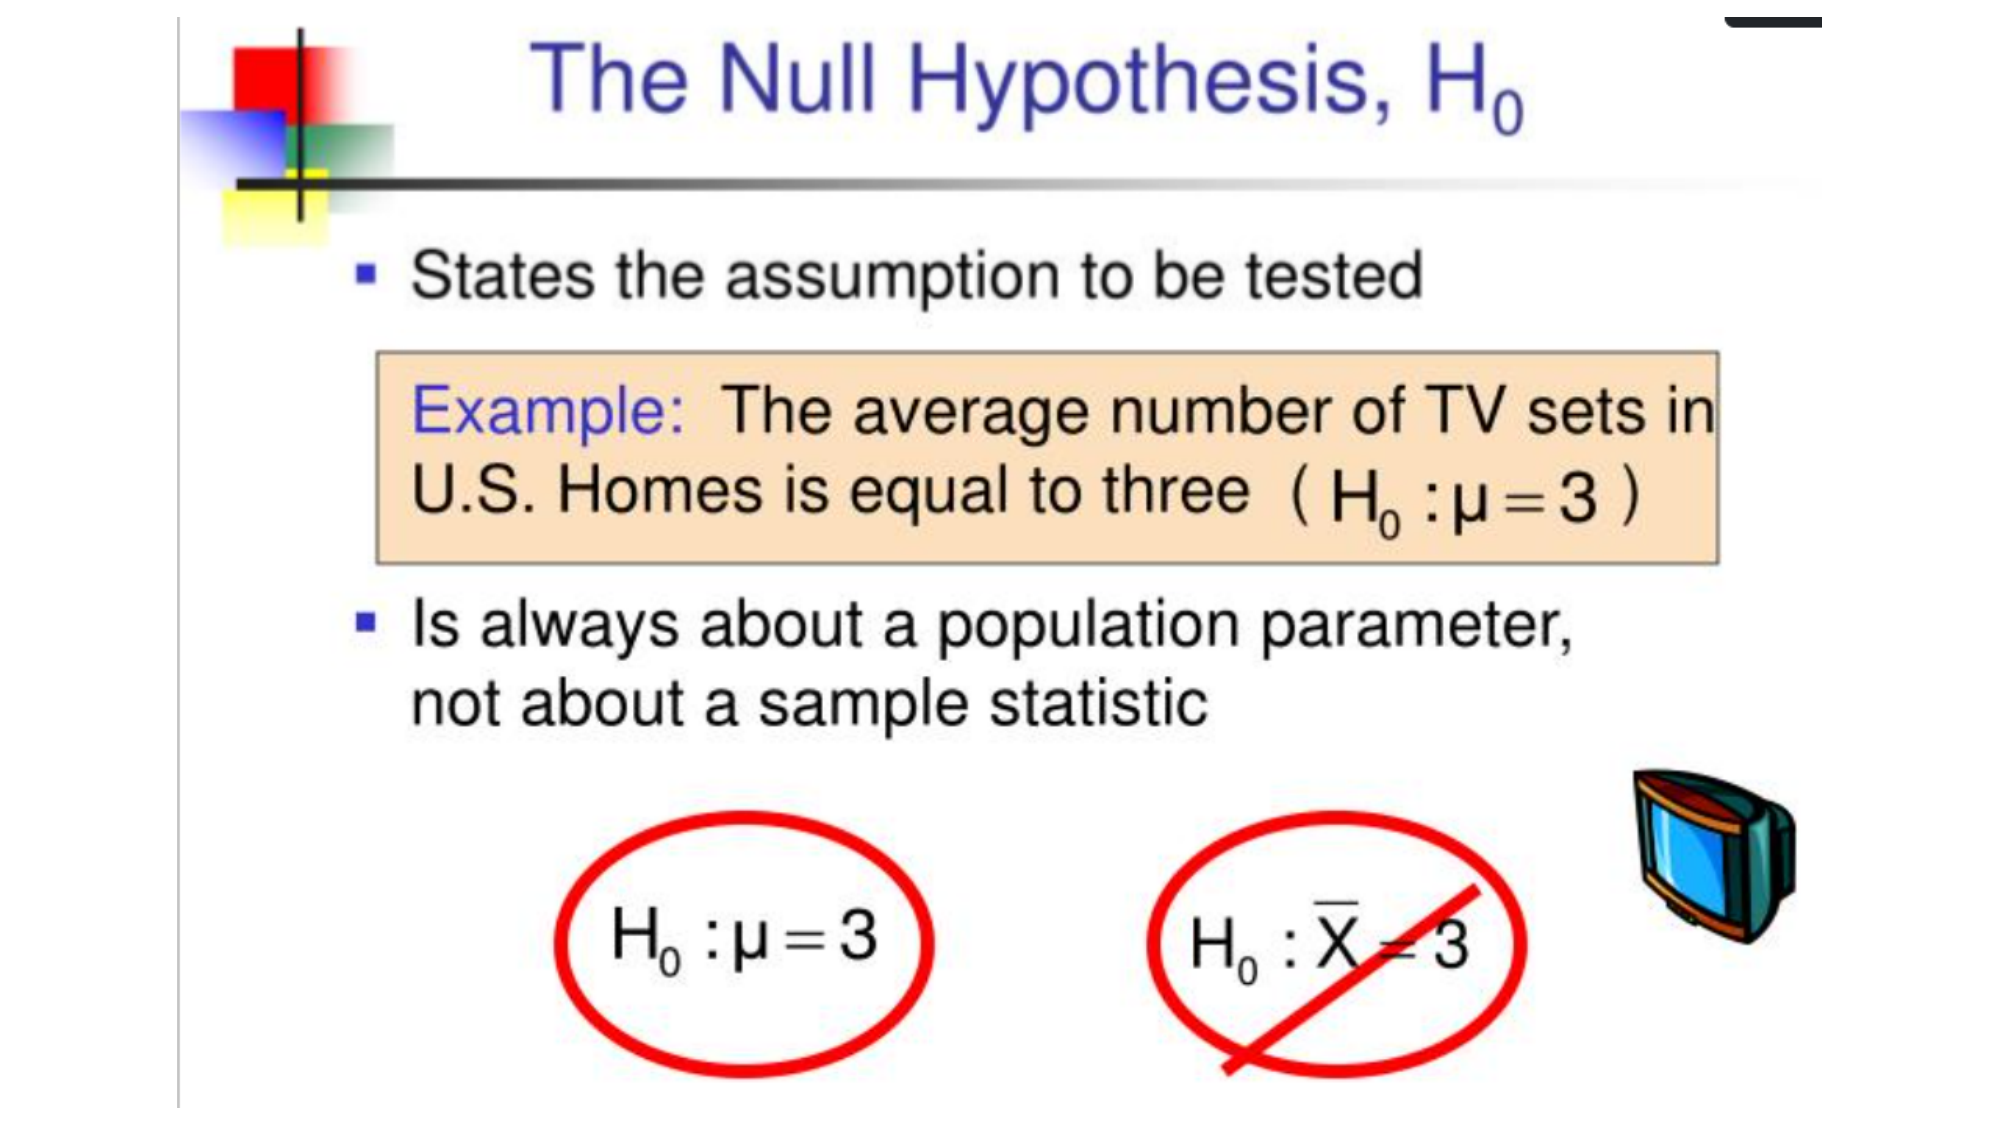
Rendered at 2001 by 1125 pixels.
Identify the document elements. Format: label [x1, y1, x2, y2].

picture [177, 16, 1823, 1109]
